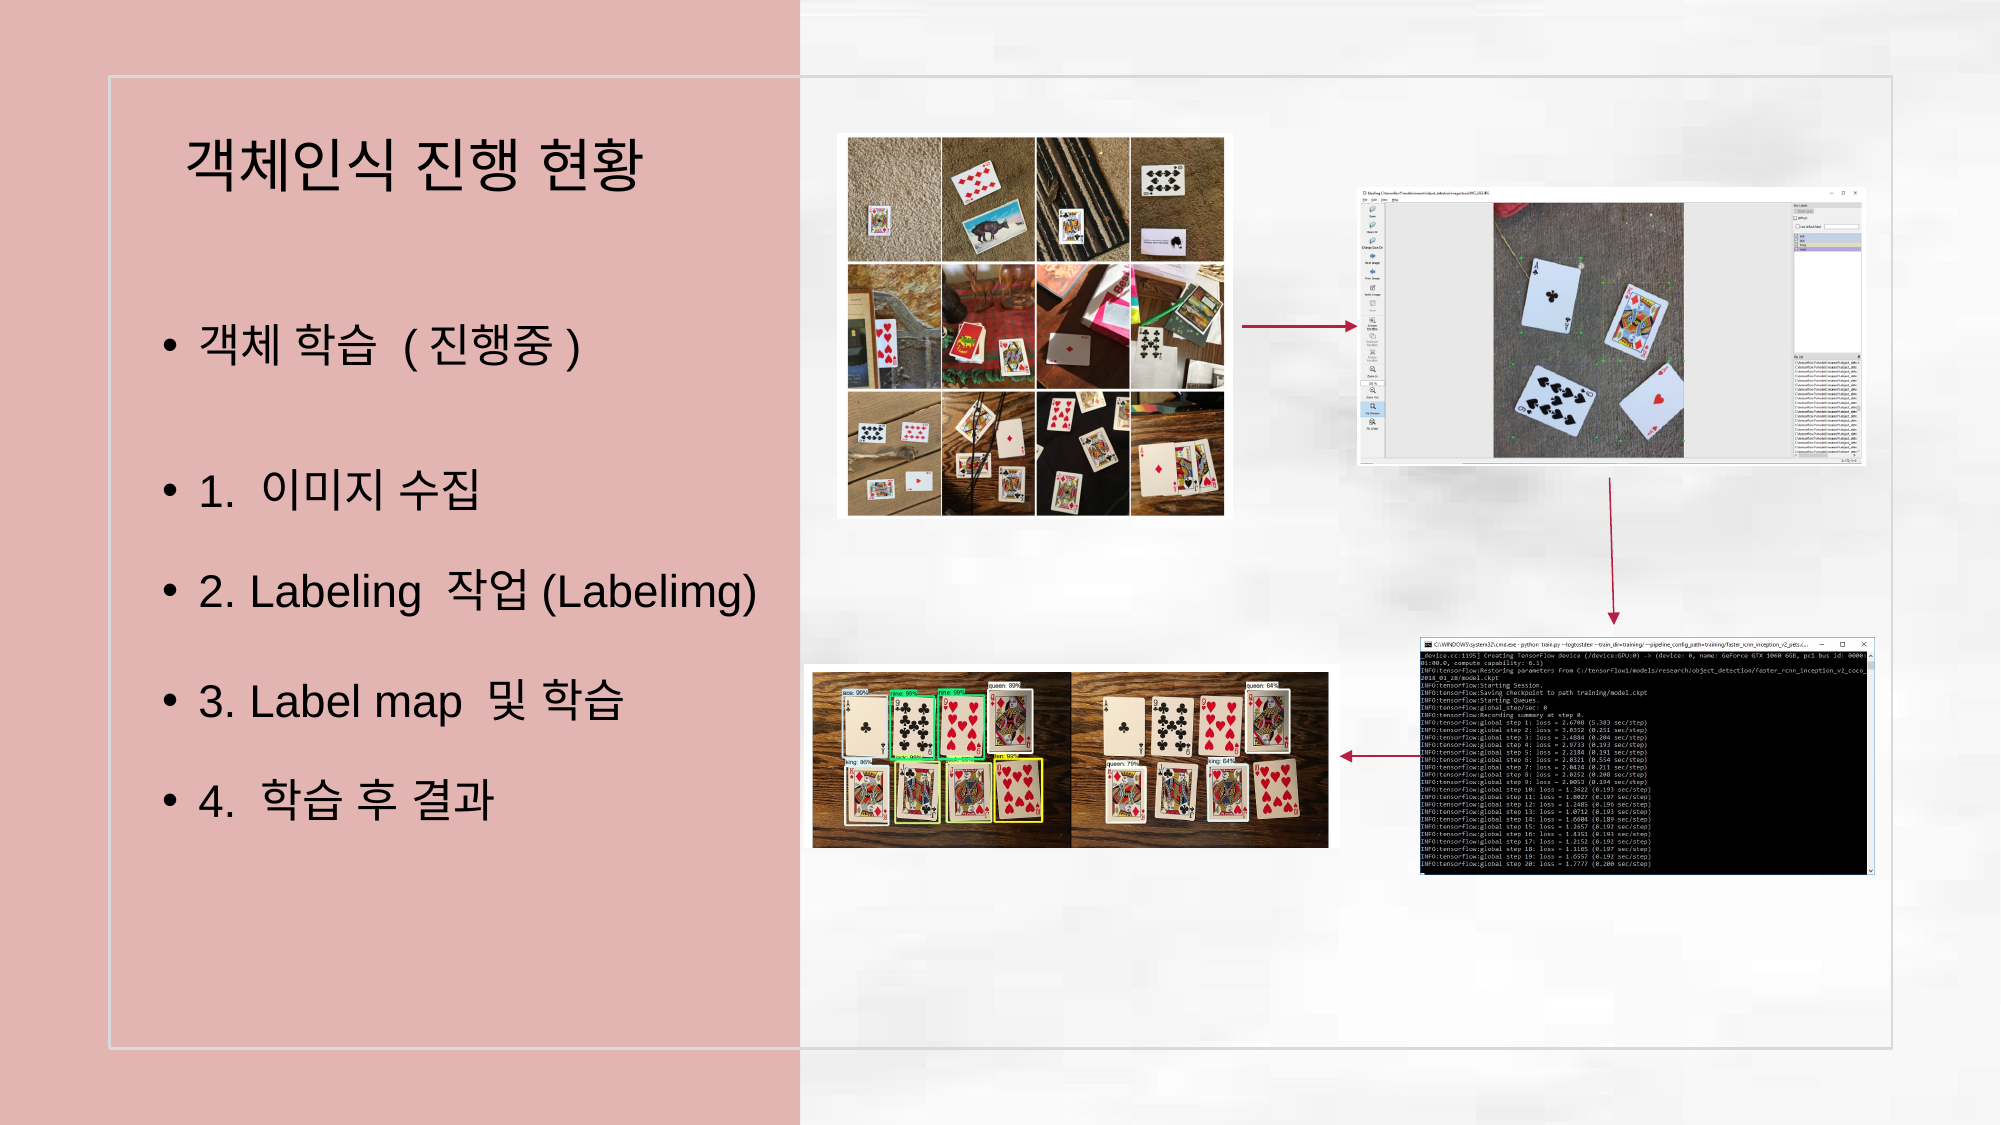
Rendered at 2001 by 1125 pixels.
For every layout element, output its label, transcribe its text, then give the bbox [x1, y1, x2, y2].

text_box 객체인식 진행 현황 [177, 129, 696, 208]
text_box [1609, 477, 1615, 626]
picture [801, 0, 2000, 1125]
text_box 객체 학습 (진행중) 1. 이미지 수집 2. Labeling 작업(Labelimg) 3. Label map 및 학습 4. 학습 후 결과 [154, 309, 769, 925]
picture [801, 78, 1891, 1047]
